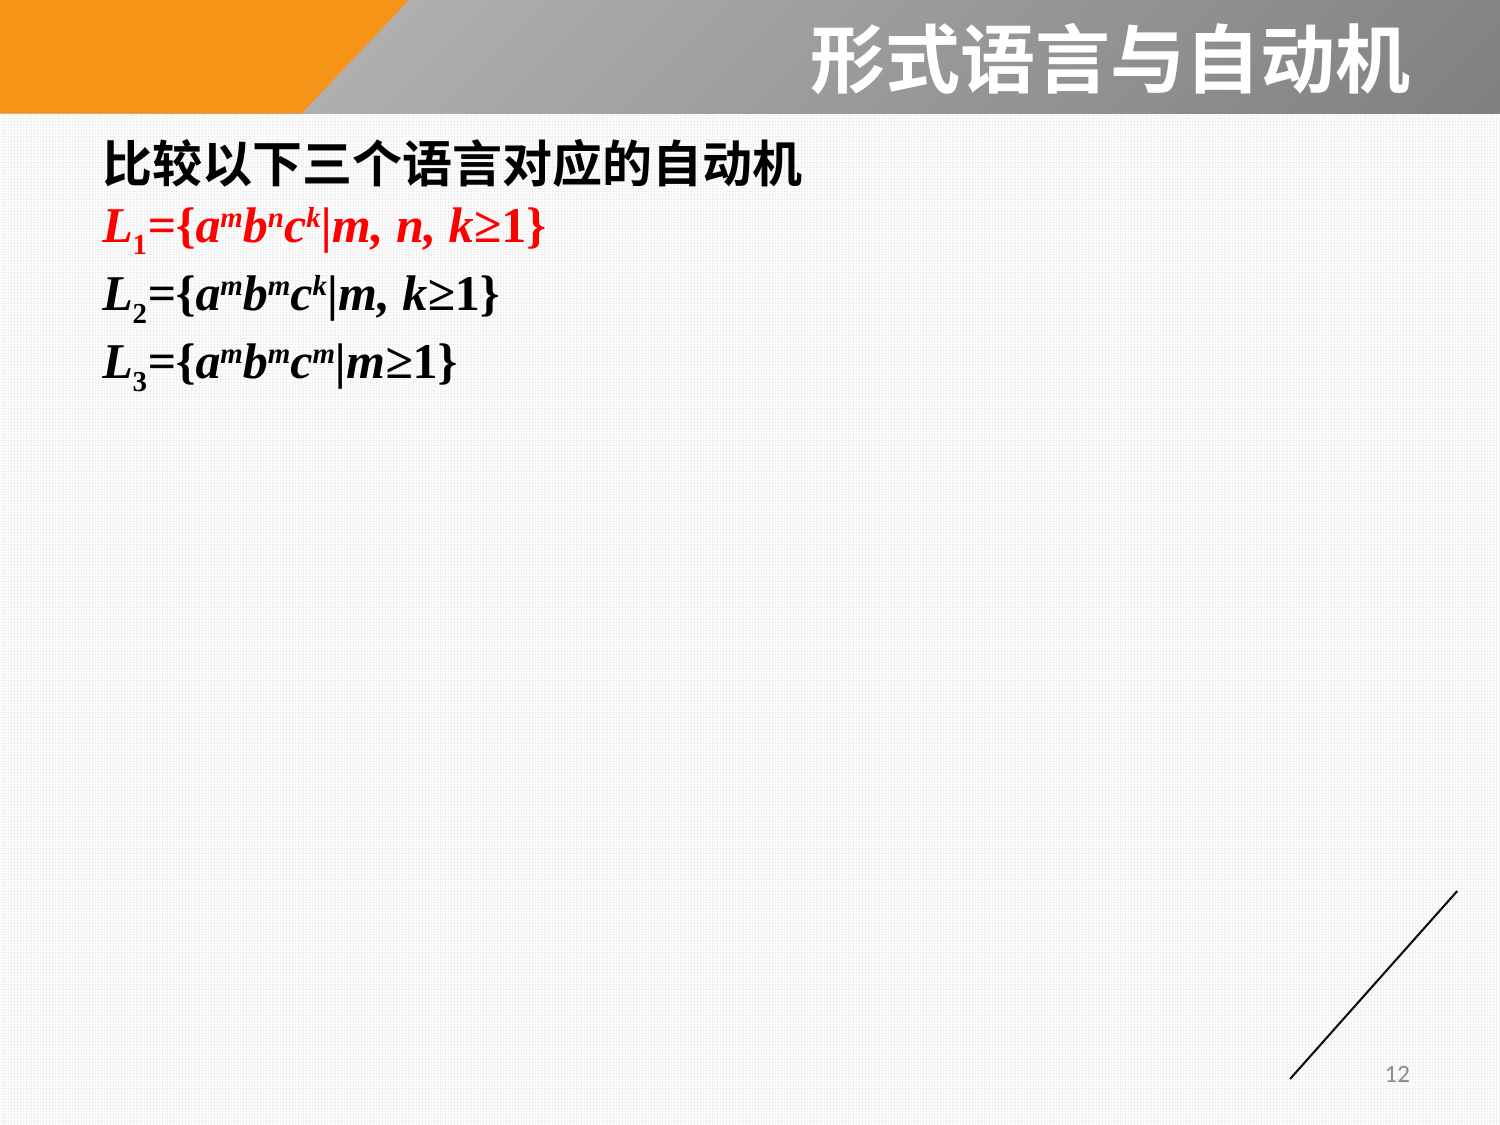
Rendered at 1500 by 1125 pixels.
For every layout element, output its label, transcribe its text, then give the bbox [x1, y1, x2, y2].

text_box 比较以下三个语言对应的自动机 L1={ambnck|m, n, k≥1} L2={ambmck|m, k≥1} L3={ambmcm|m≥1} [87, 124, 1463, 405]
title 形式语言与自动机 [74, 0, 1426, 133]
slide_number 12 [1074, 1042, 1425, 1103]
